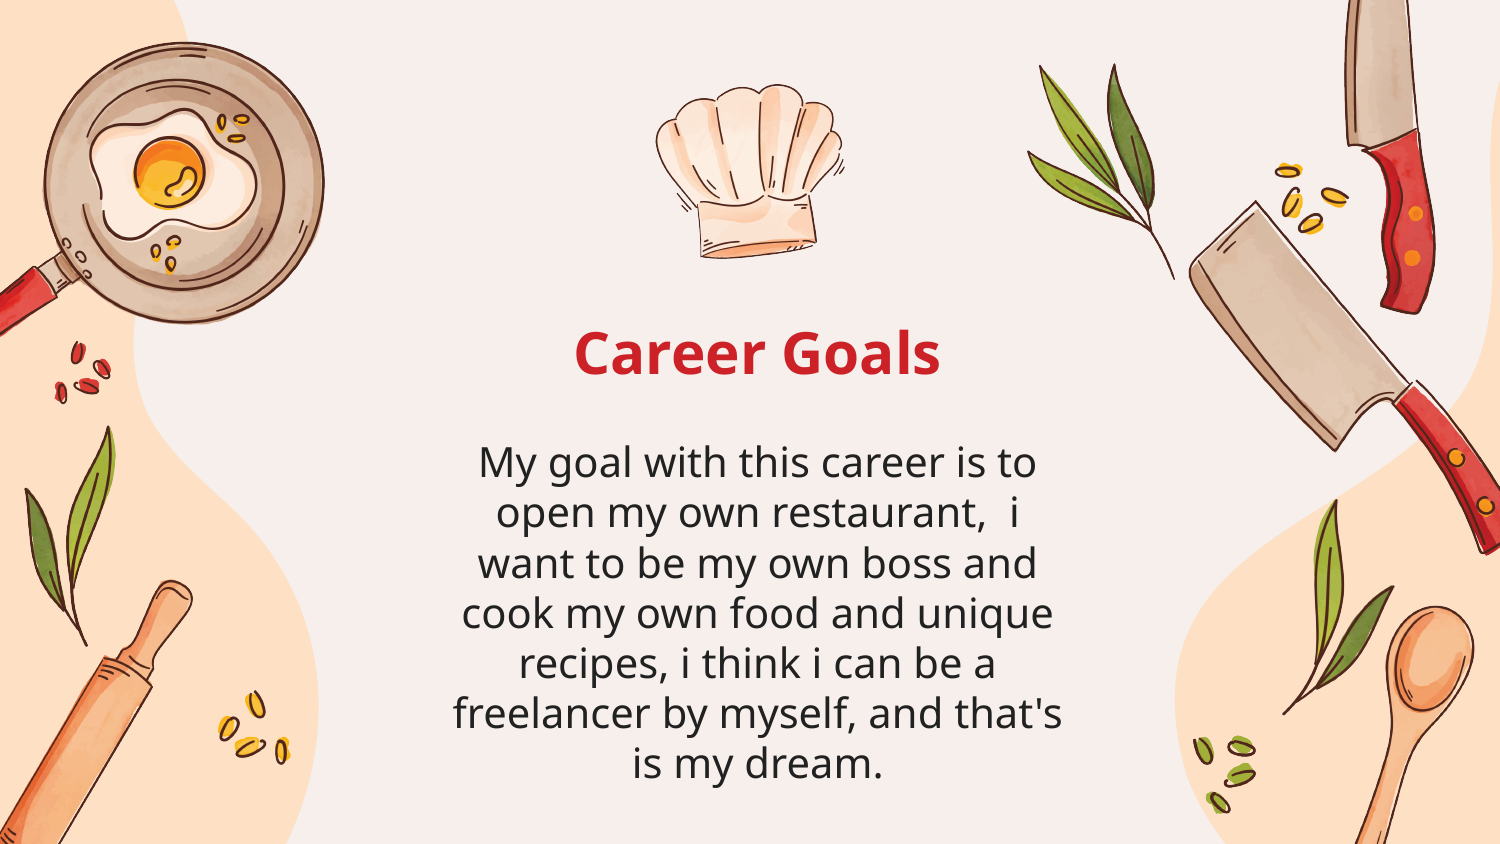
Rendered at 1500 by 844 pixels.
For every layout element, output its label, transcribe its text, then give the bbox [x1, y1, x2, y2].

picture [1027, 63, 1175, 280]
picture [212, 689, 306, 783]
picture [1188, 0, 1500, 844]
picture [655, 83, 845, 259]
picture [0, 41, 325, 417]
text_box Career Goals [443, 300, 1073, 379]
text_box My goal with this career is to open my own restaurant, i want to be my own boss and cook my own food and unique recipes, i think i can be a freelancer by myself, and that's is my dream. [431, 421, 1084, 777]
picture [0, 425, 193, 844]
